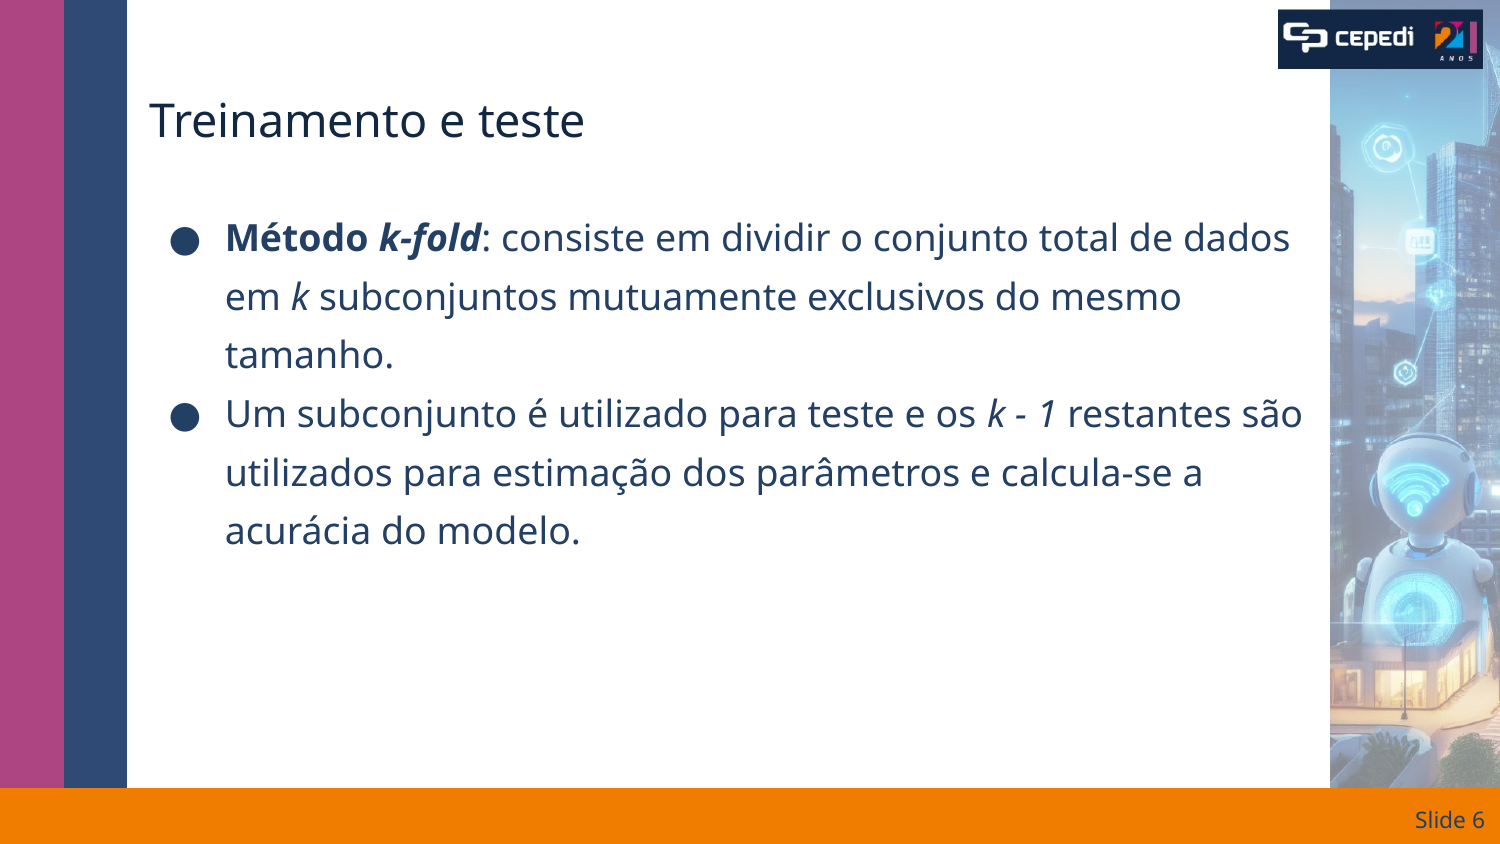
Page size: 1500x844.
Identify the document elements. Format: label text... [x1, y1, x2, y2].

picture [0, 0, 1500, 844]
title Treinamento e teste [134, 72, 1339, 167]
list Método k-fold: consiste em dividir o conjunto total de dados em k subconjuntos mutuamente exclusivos do mesmo tamanho. Um subconjunto é utilizado para teste e os k - 1 restantes são utilizados para estimação dos parâmetros e calcula-se a acurácia do modelo. [134, 189, 1339, 750]
slide_number Slide ‹#› [1277, 789, 1500, 844]
